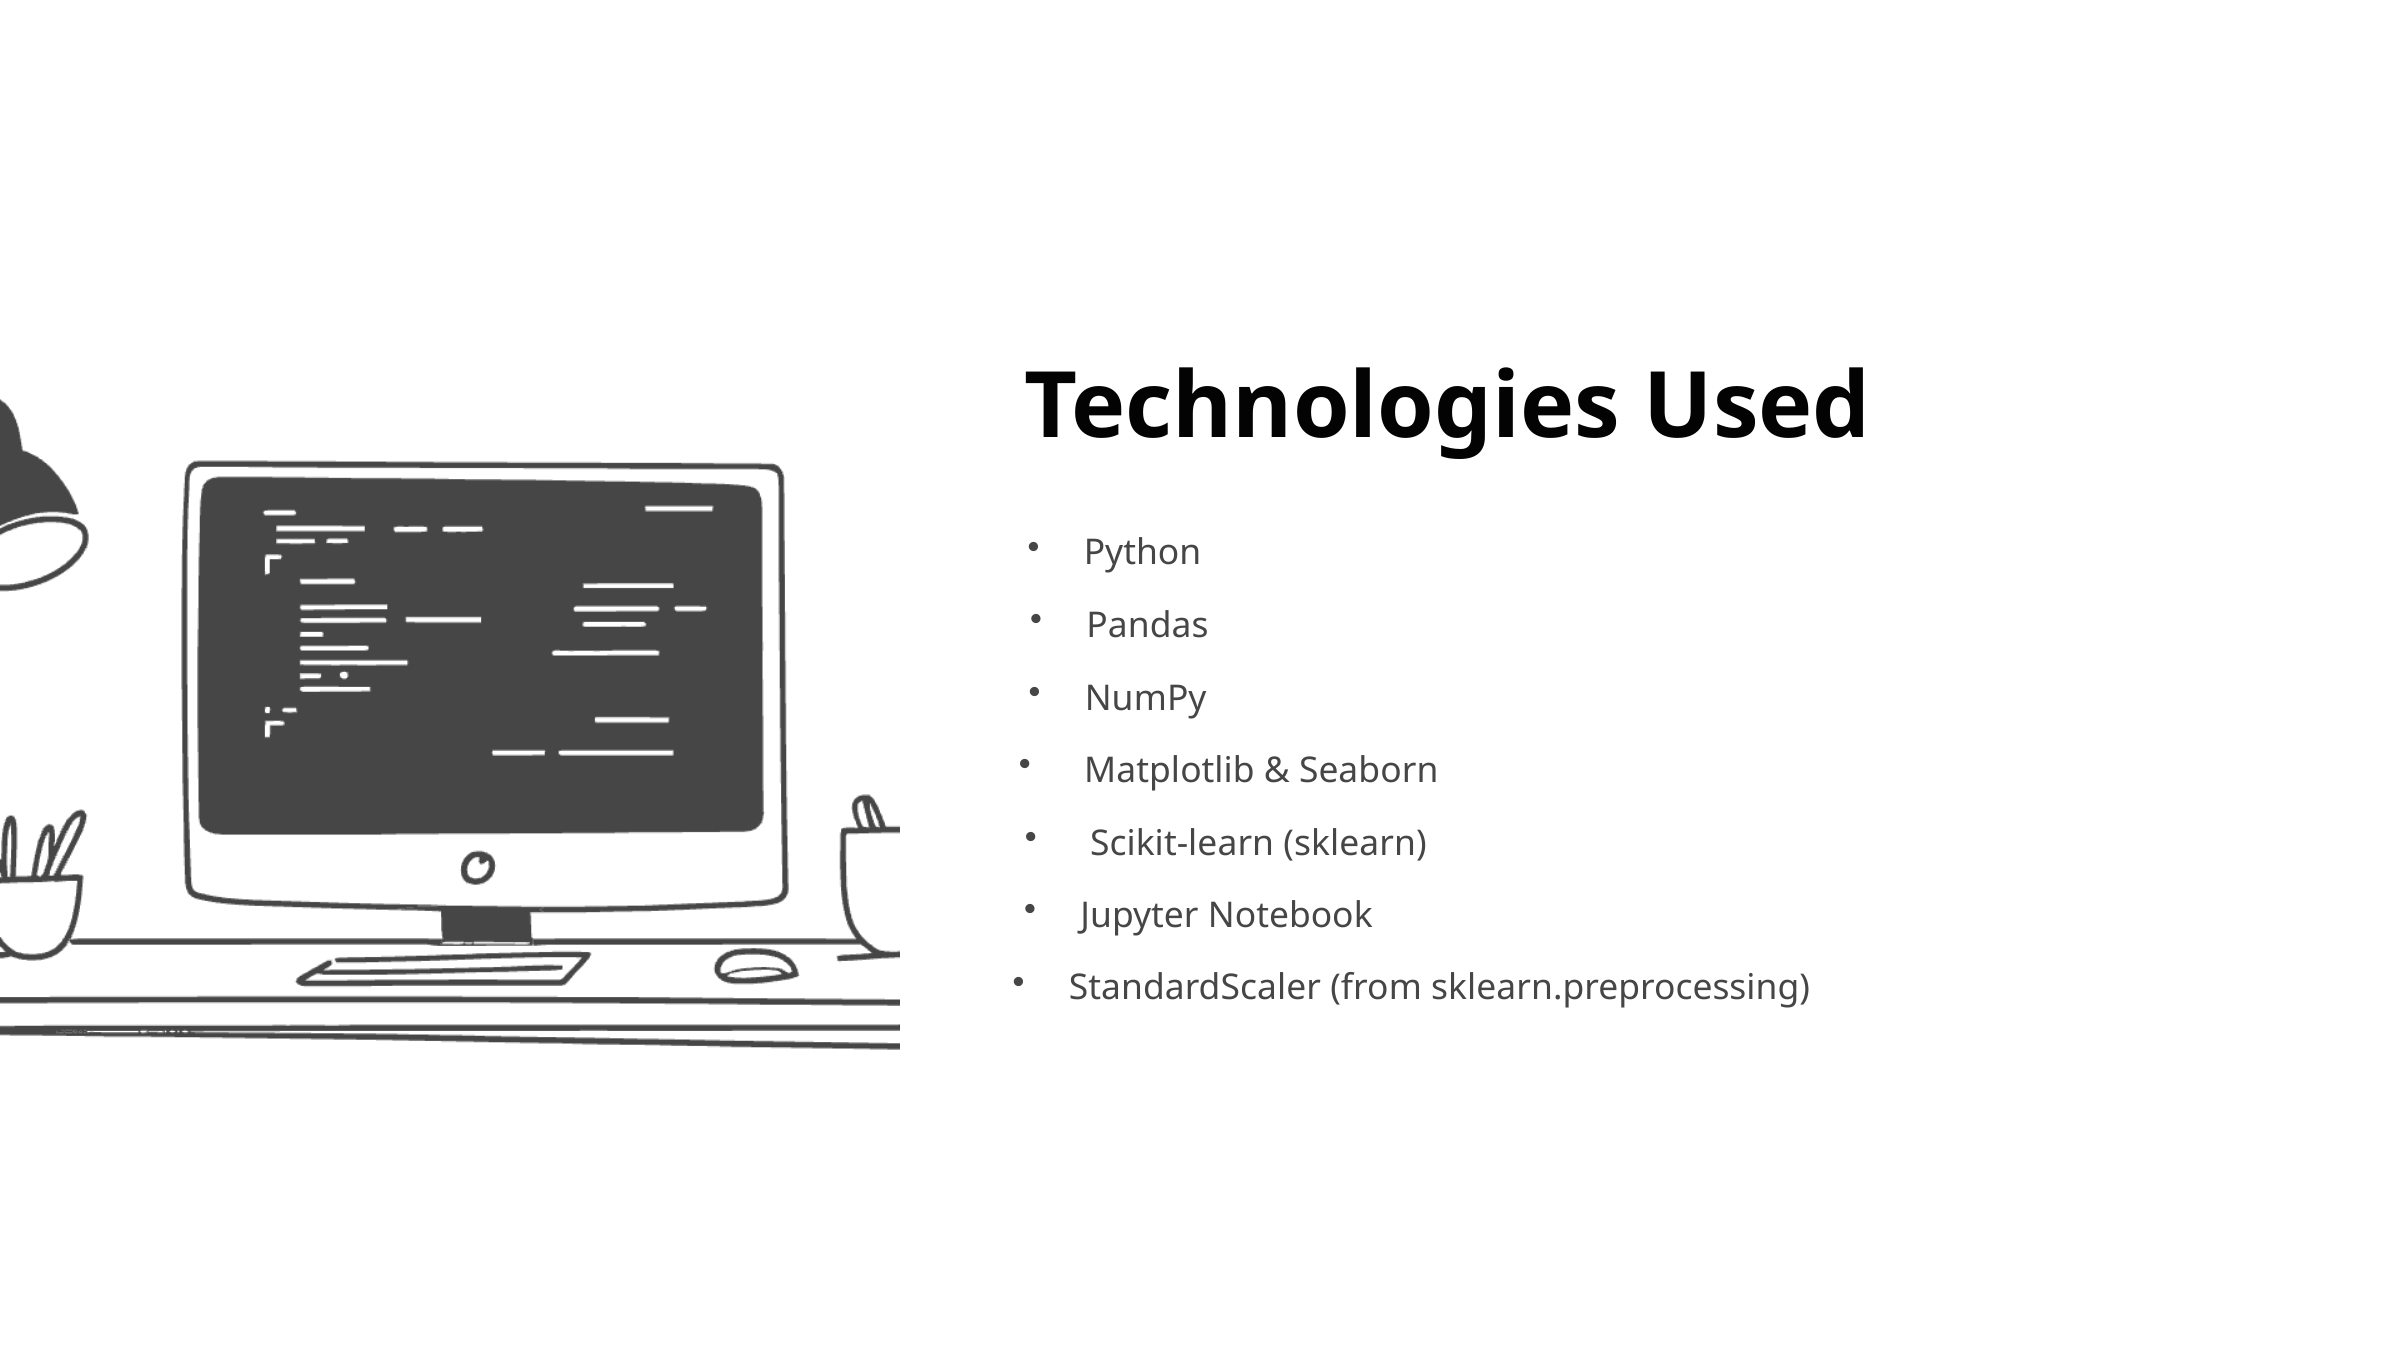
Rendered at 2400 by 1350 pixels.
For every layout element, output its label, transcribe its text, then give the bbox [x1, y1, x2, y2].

text_box Technologies Used [1024, 341, 1872, 457]
text_box Python [1027, 513, 1202, 572]
text_box Pandas [1030, 586, 1209, 645]
text_box NumPy [1028, 658, 1207, 717]
text_box Matplotlib & Seaborn [1018, 731, 1439, 790]
picture [0, 0, 901, 1350]
text_box Scikit-learn (sklearn) [1024, 803, 1437, 863]
text_box StandardScaler (from sklearn.preprocessing) [1012, 948, 1811, 1008]
text_box Jupyter Notebook [1024, 876, 1383, 935]
